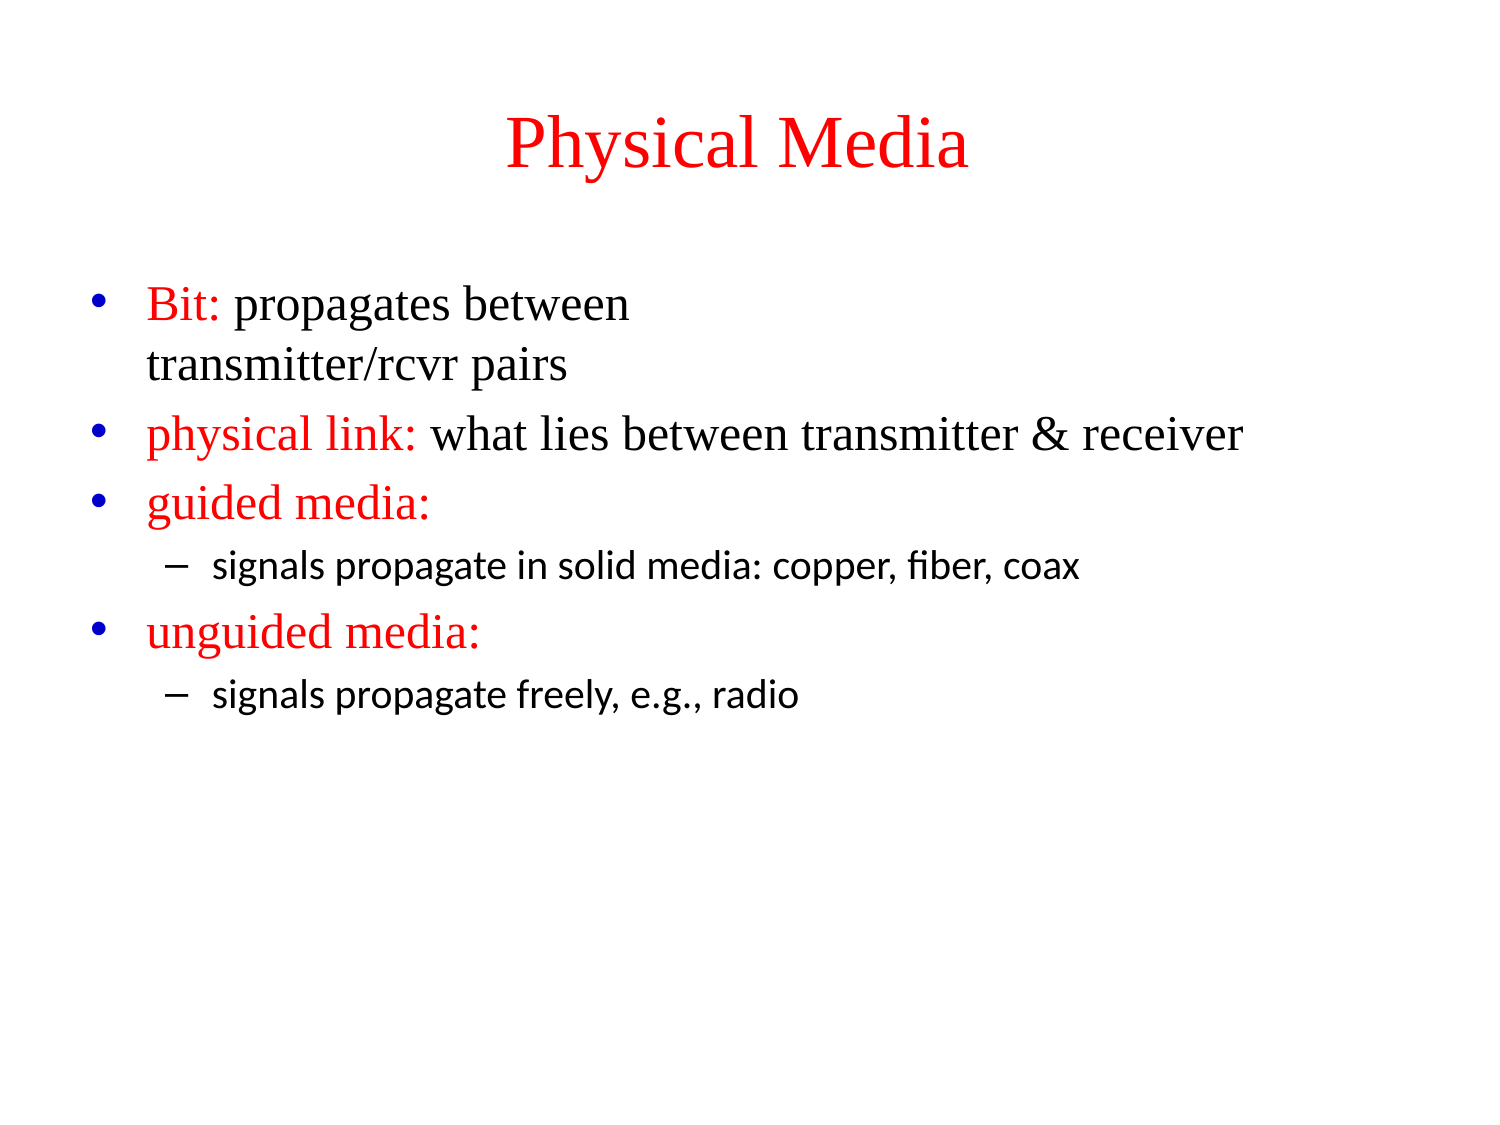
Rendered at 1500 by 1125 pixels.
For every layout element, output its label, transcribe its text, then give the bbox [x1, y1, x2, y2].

title Physical Media [62, 49, 1413, 226]
list Bit: propagates between transmitter/rcvr pairs physical link: what lies between transmitter & receiver guided media: signals propagate in solid media: copper, fiber, coax unguided media: signals propagate freely, e.g., radio [74, 262, 1449, 1006]
